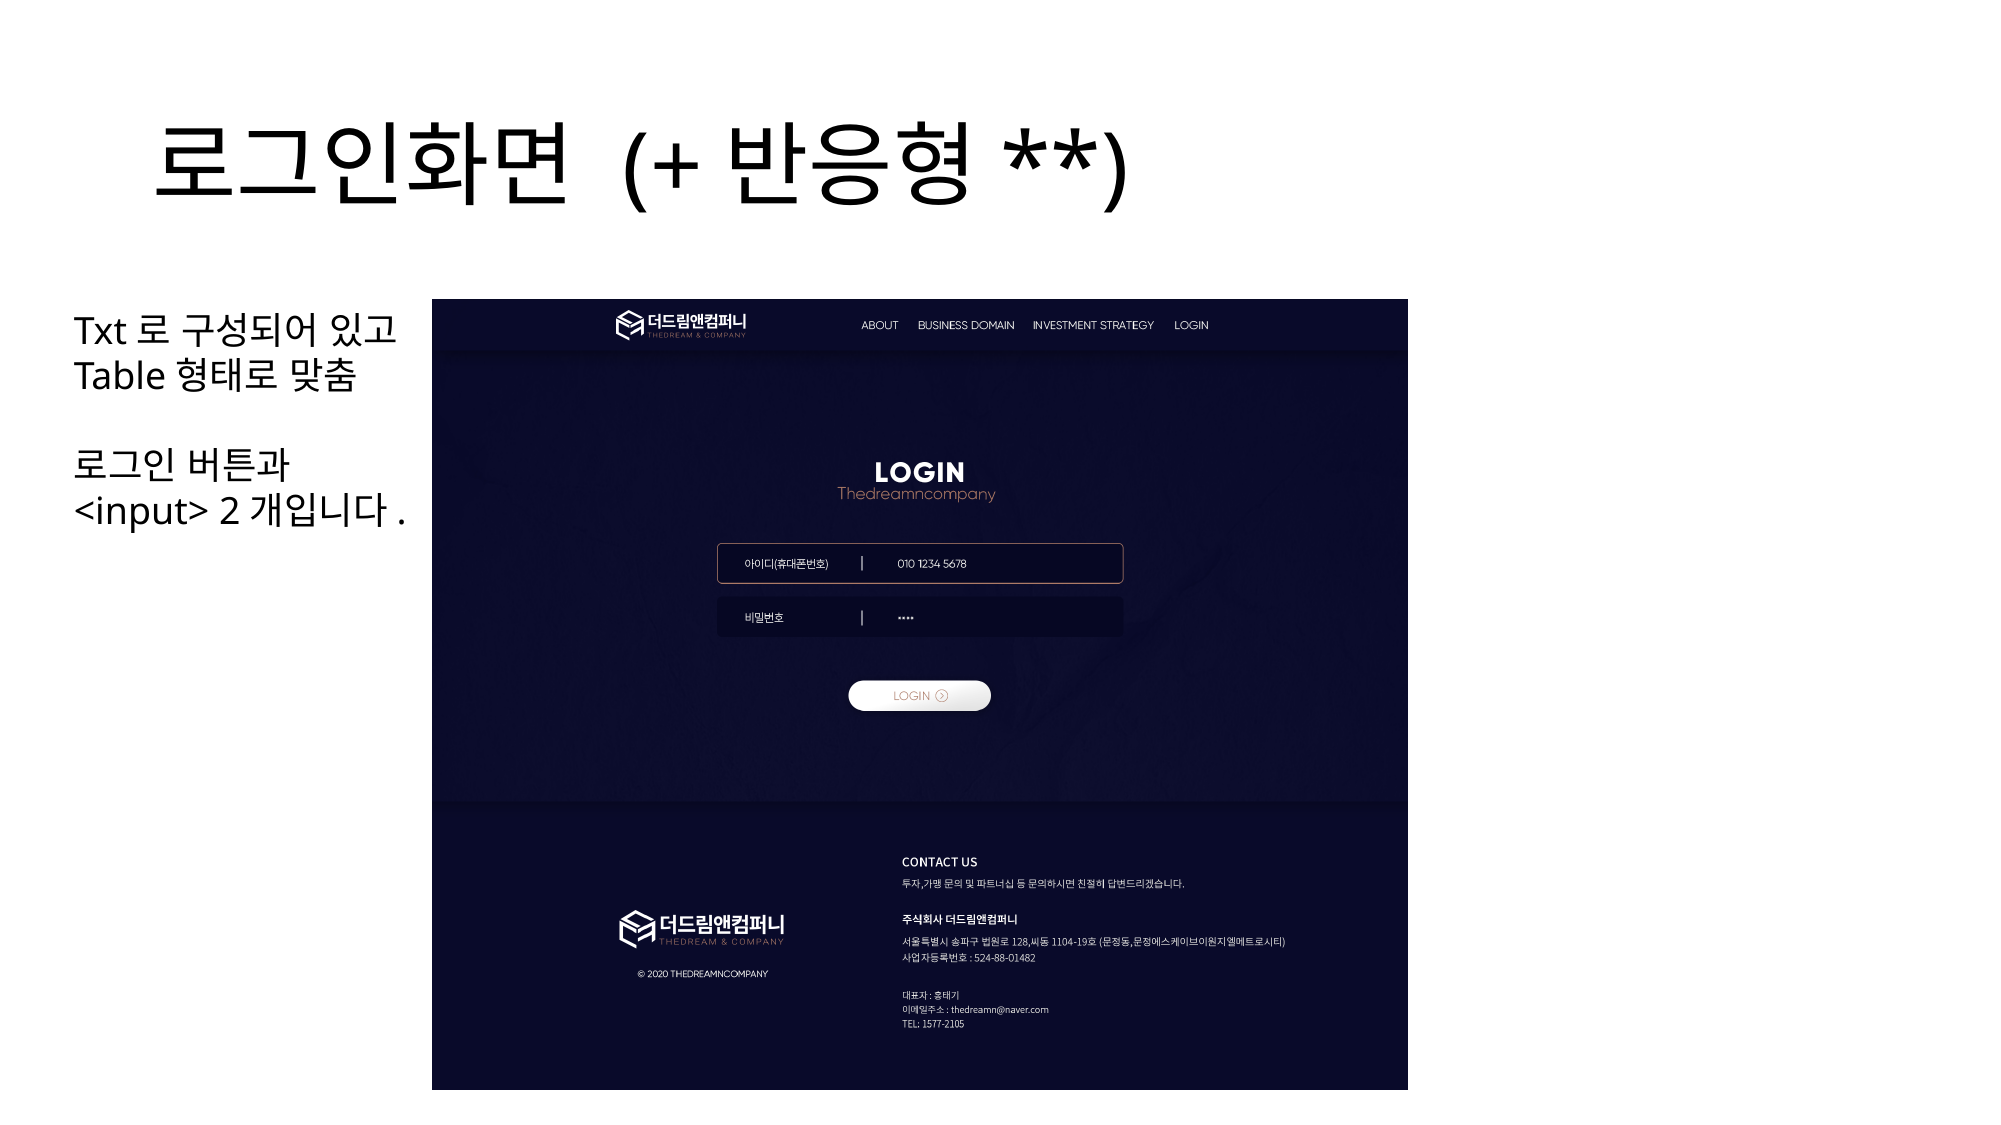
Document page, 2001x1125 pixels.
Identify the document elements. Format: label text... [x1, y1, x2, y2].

text_box Txt로 구성되어 있고 Table형태로 맞춤 로그인 버튼과 <input> 2개입니다. [58, 299, 424, 540]
title 로그인화면 (+반응형**) [137, 59, 1863, 278]
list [432, 299, 1408, 1090]
